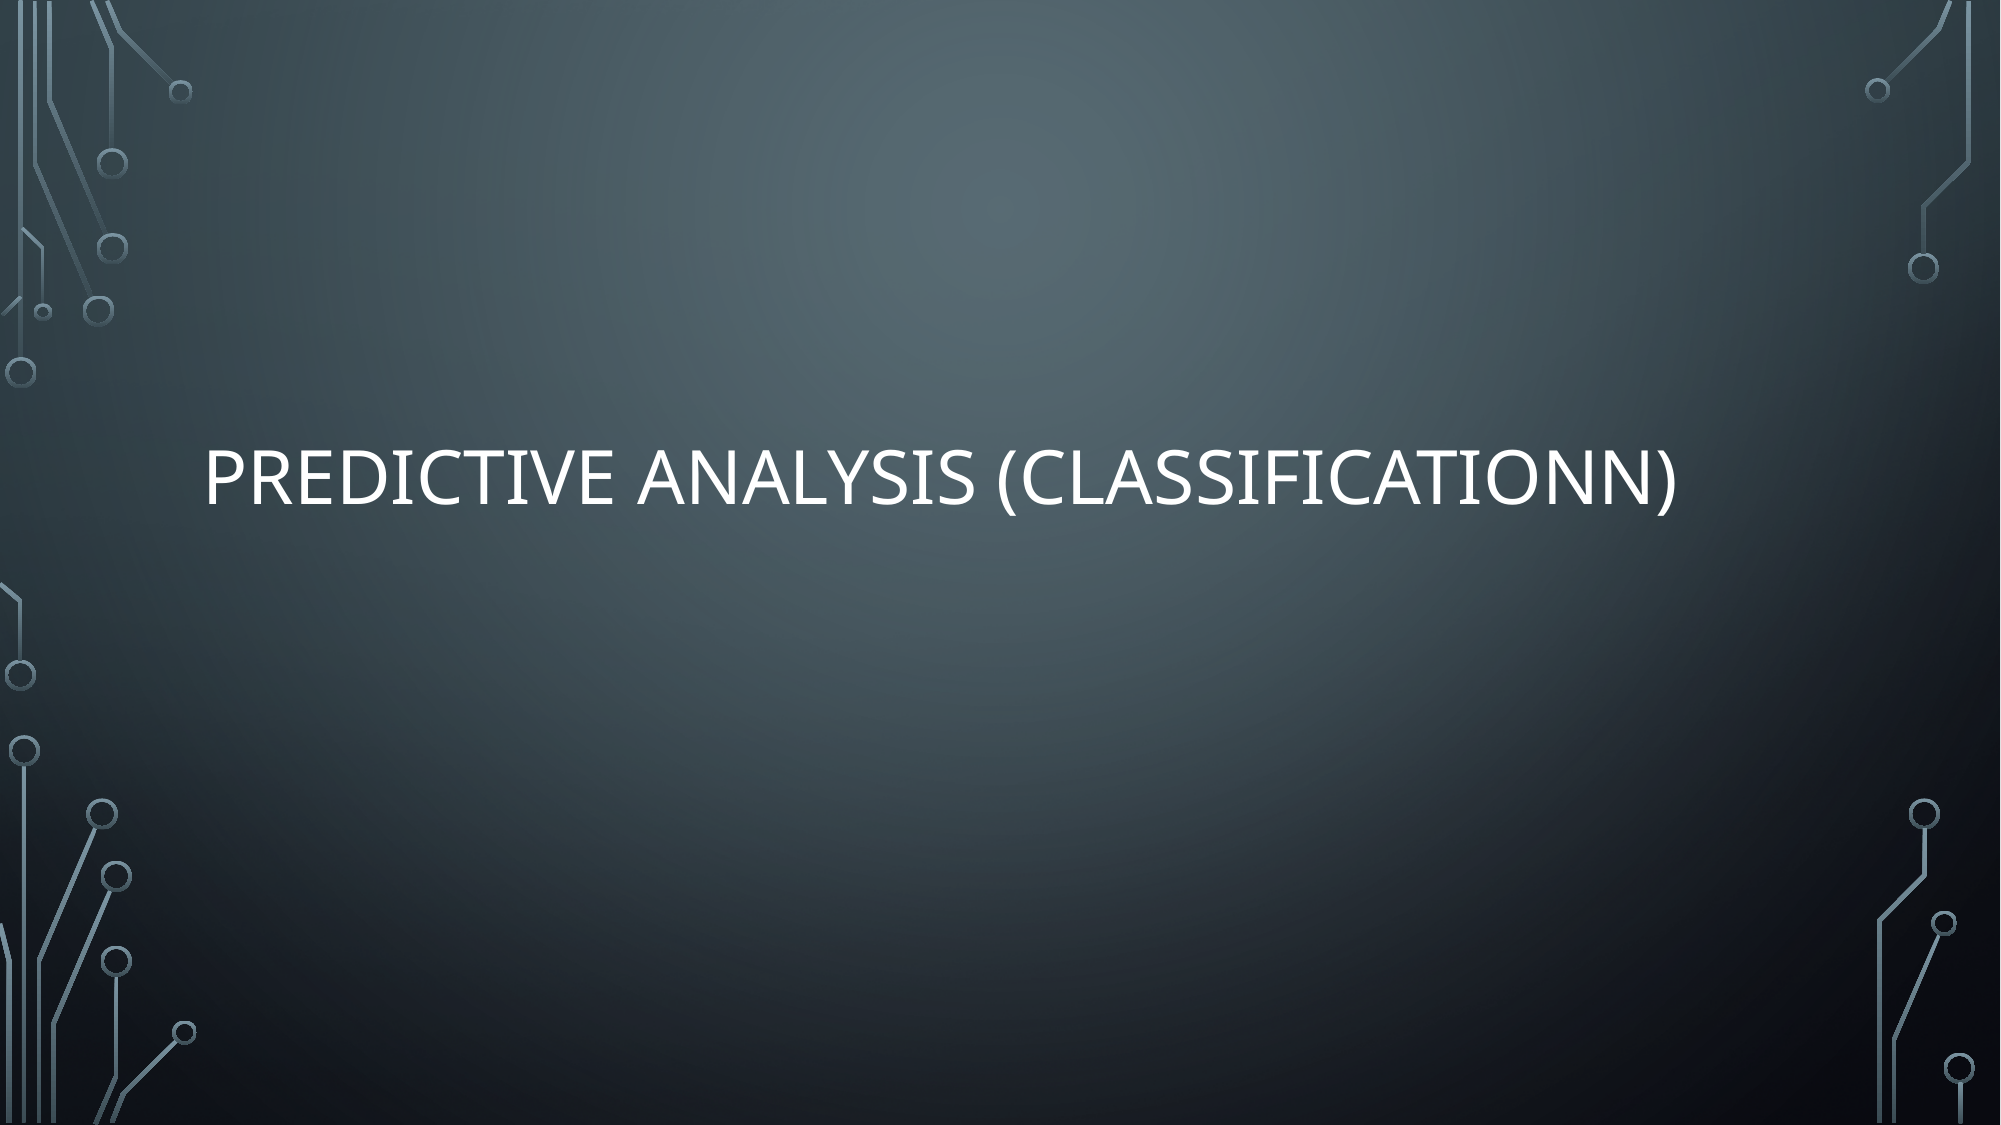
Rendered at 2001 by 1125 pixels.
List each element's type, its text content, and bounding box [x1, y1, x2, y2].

title PREDICTIVE ANALYSIS (CLASSIFICATIONN) [187, 101, 1928, 859]
